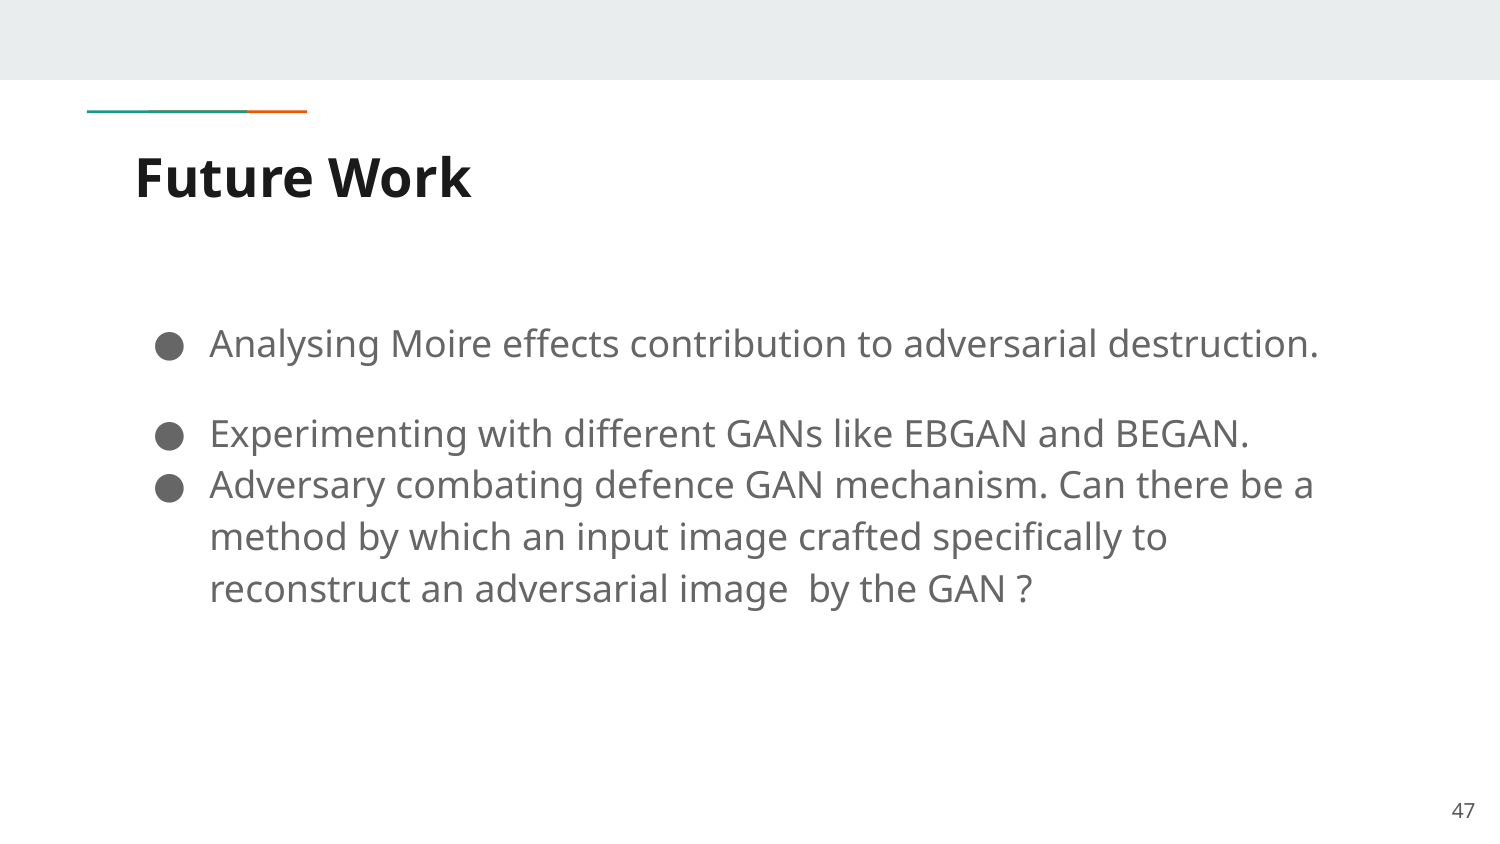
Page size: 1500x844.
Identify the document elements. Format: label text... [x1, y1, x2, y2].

title Future Work [119, 128, 1381, 217]
slide_number ‹#› [1400, 779, 1491, 844]
list Analysing Moire effects contribution to adversarial destruction. Experimenting with different GANs like EBGAN and BEGAN. Adversary combating defence GAN mechanism. Can there be a method by which an input image crafted specifically to reconstruct an adversarial image by the GAN ? [119, 259, 1381, 726]
